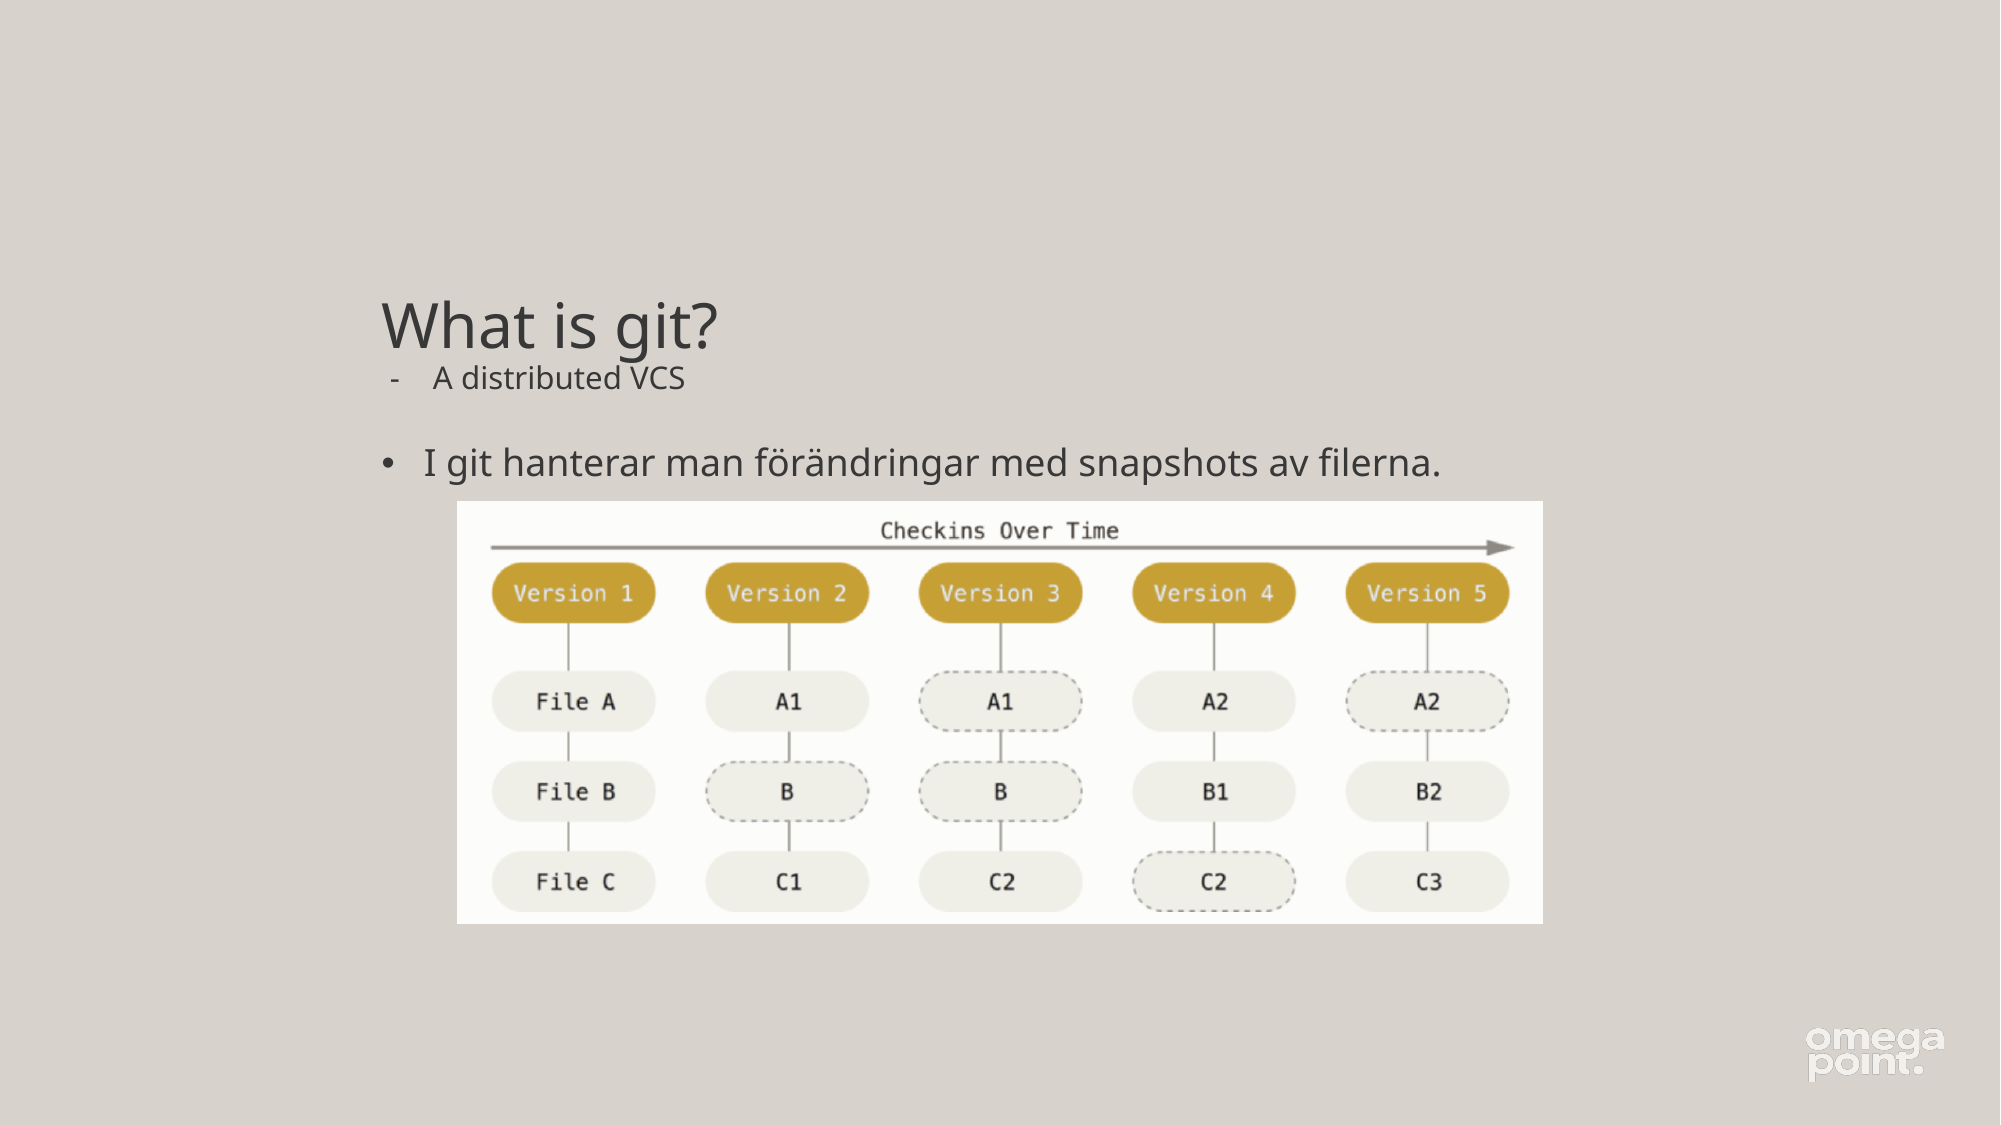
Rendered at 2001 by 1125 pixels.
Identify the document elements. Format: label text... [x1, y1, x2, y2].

list I git hanterar man förändringar med snapshots av filerna. [366, 436, 1634, 924]
picture [457, 501, 1543, 924]
title What is git? - A distributed VCS [366, 186, 1729, 404]
